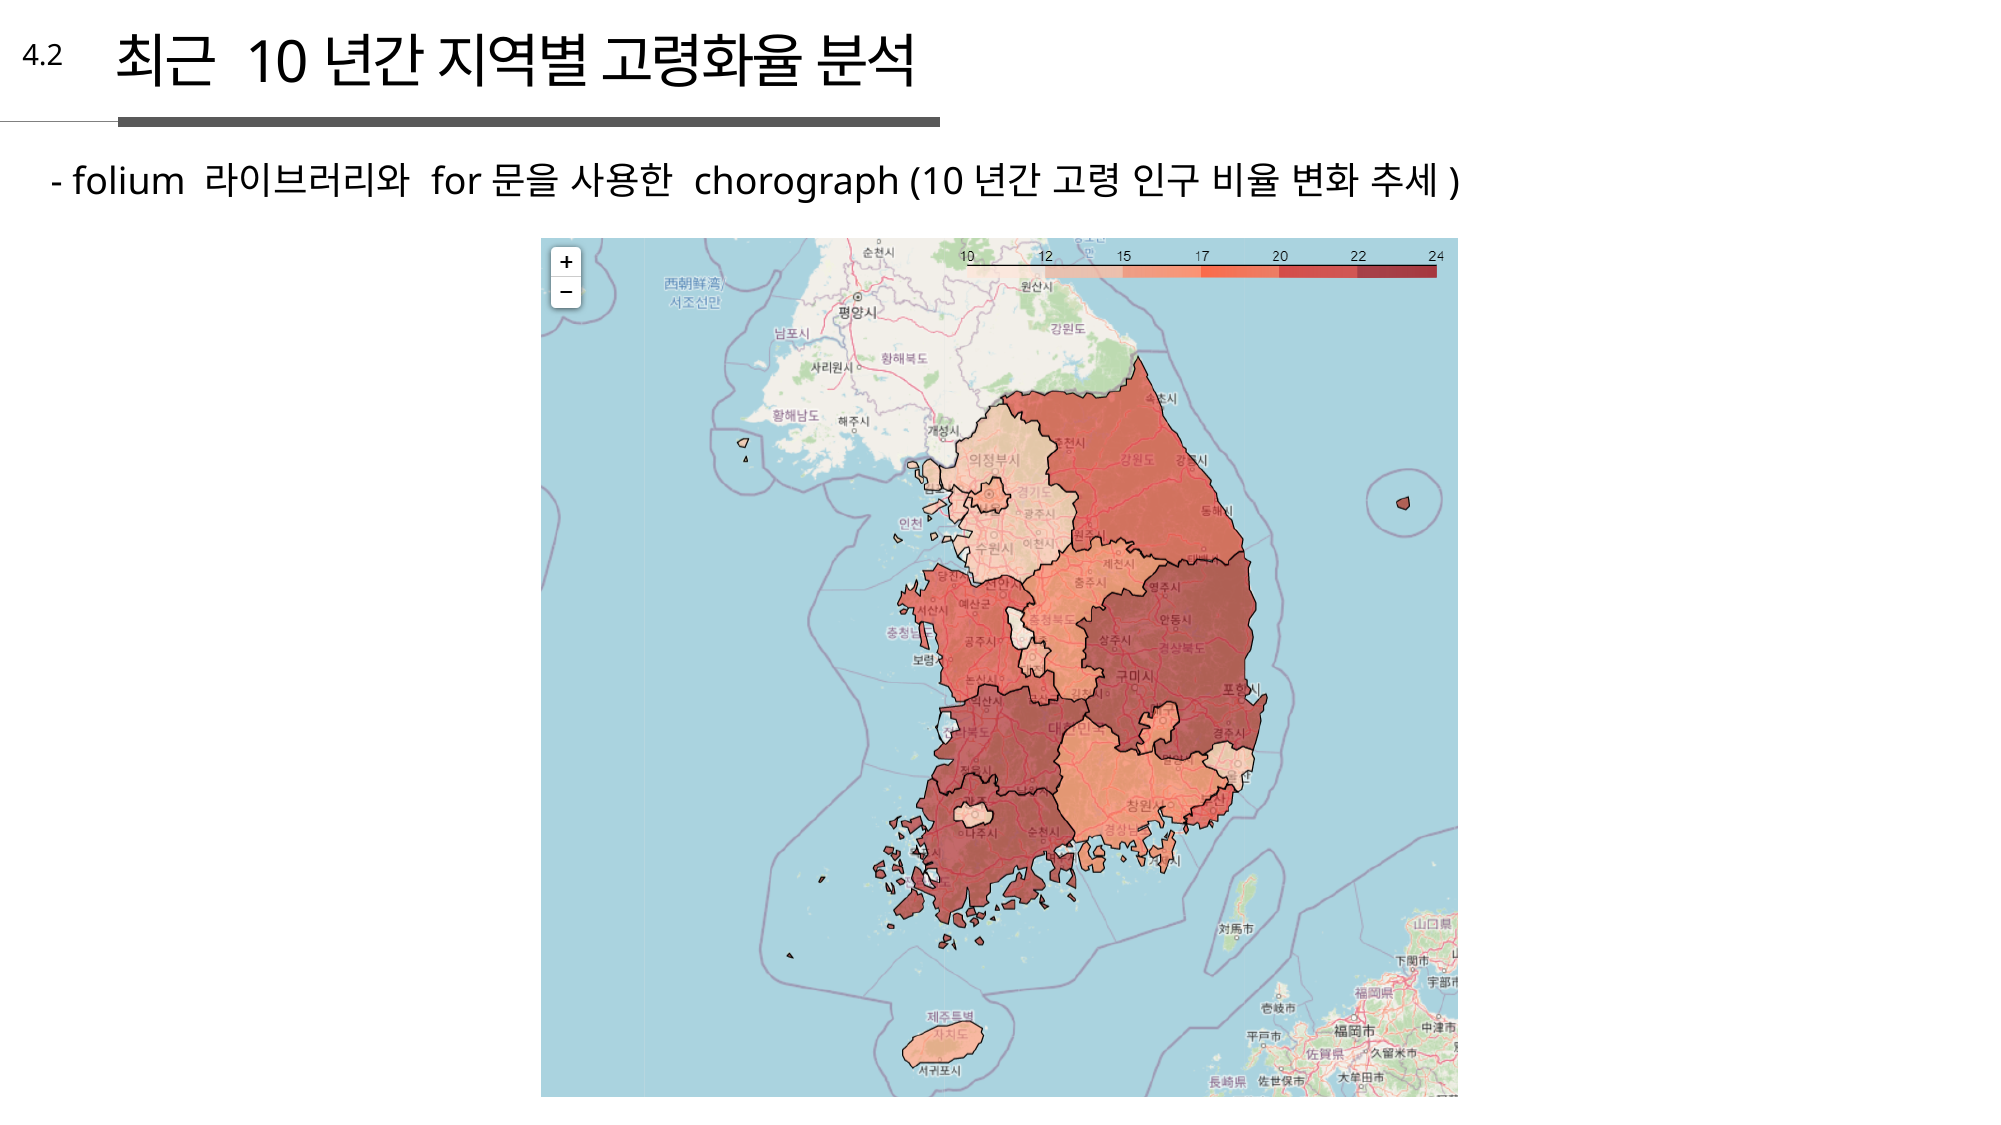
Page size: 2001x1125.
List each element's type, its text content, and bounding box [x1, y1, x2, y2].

text_box - folium 라이브러리와 for문을 사용한 chorograph (10년간 고령 인구 비율 변화 추세) [25, 149, 1601, 210]
text_box 최근 10년간 지역별 고령화율 분석 [99, 16, 934, 102]
picture [540, 238, 1458, 1097]
text_box 4.2 [7, 28, 79, 79]
